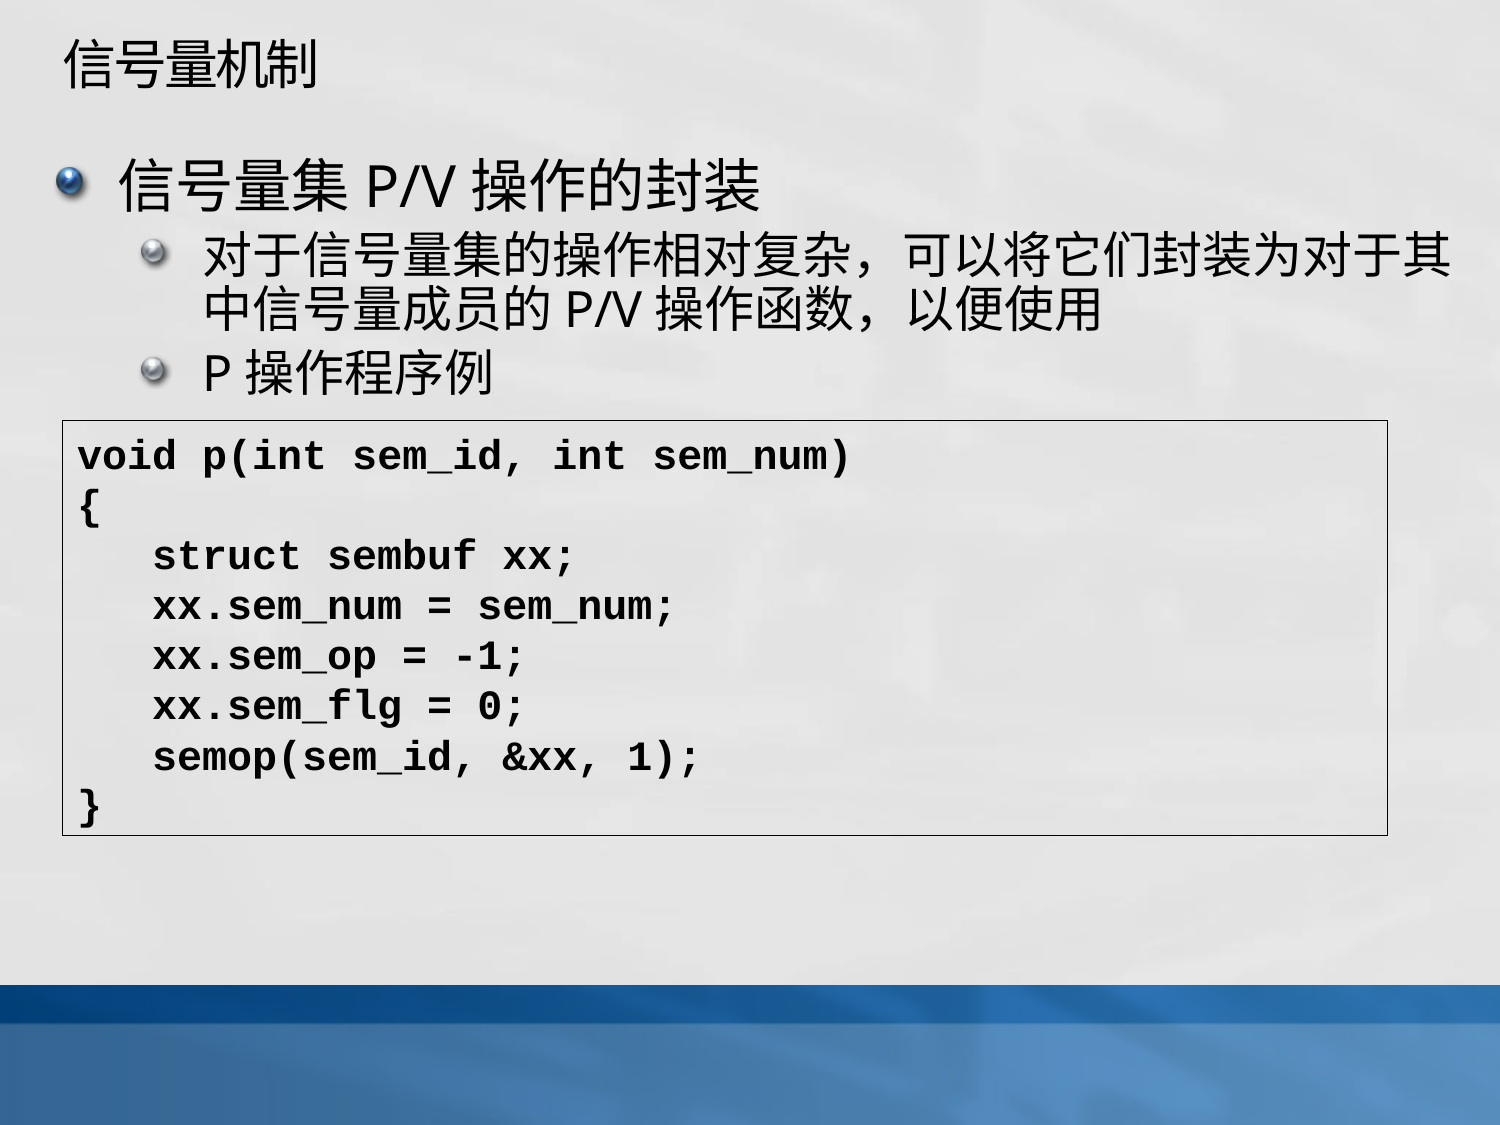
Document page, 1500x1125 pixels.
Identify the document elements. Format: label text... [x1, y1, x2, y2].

text_box void p(int sem_id, int sem_num) { struct sembuf xx; xx.sem_num = sem_num; xx.sem_op = -1; xx.sem_flg = 0; semop(sem_id, &xx, 1); } [62, 420, 1388, 836]
title 信号量机制 [62, 37, 1438, 154]
picture [0, 0, 1500, 1125]
text_box 信号量集P/V操作的封装 对于信号量集的操作相对复杂，可以将它们封装为对于其中信号量成员的P/V操作函数，以便使用 P操作程序例 [52, 157, 1482, 531]
list [45, 154, 1452, 461]
